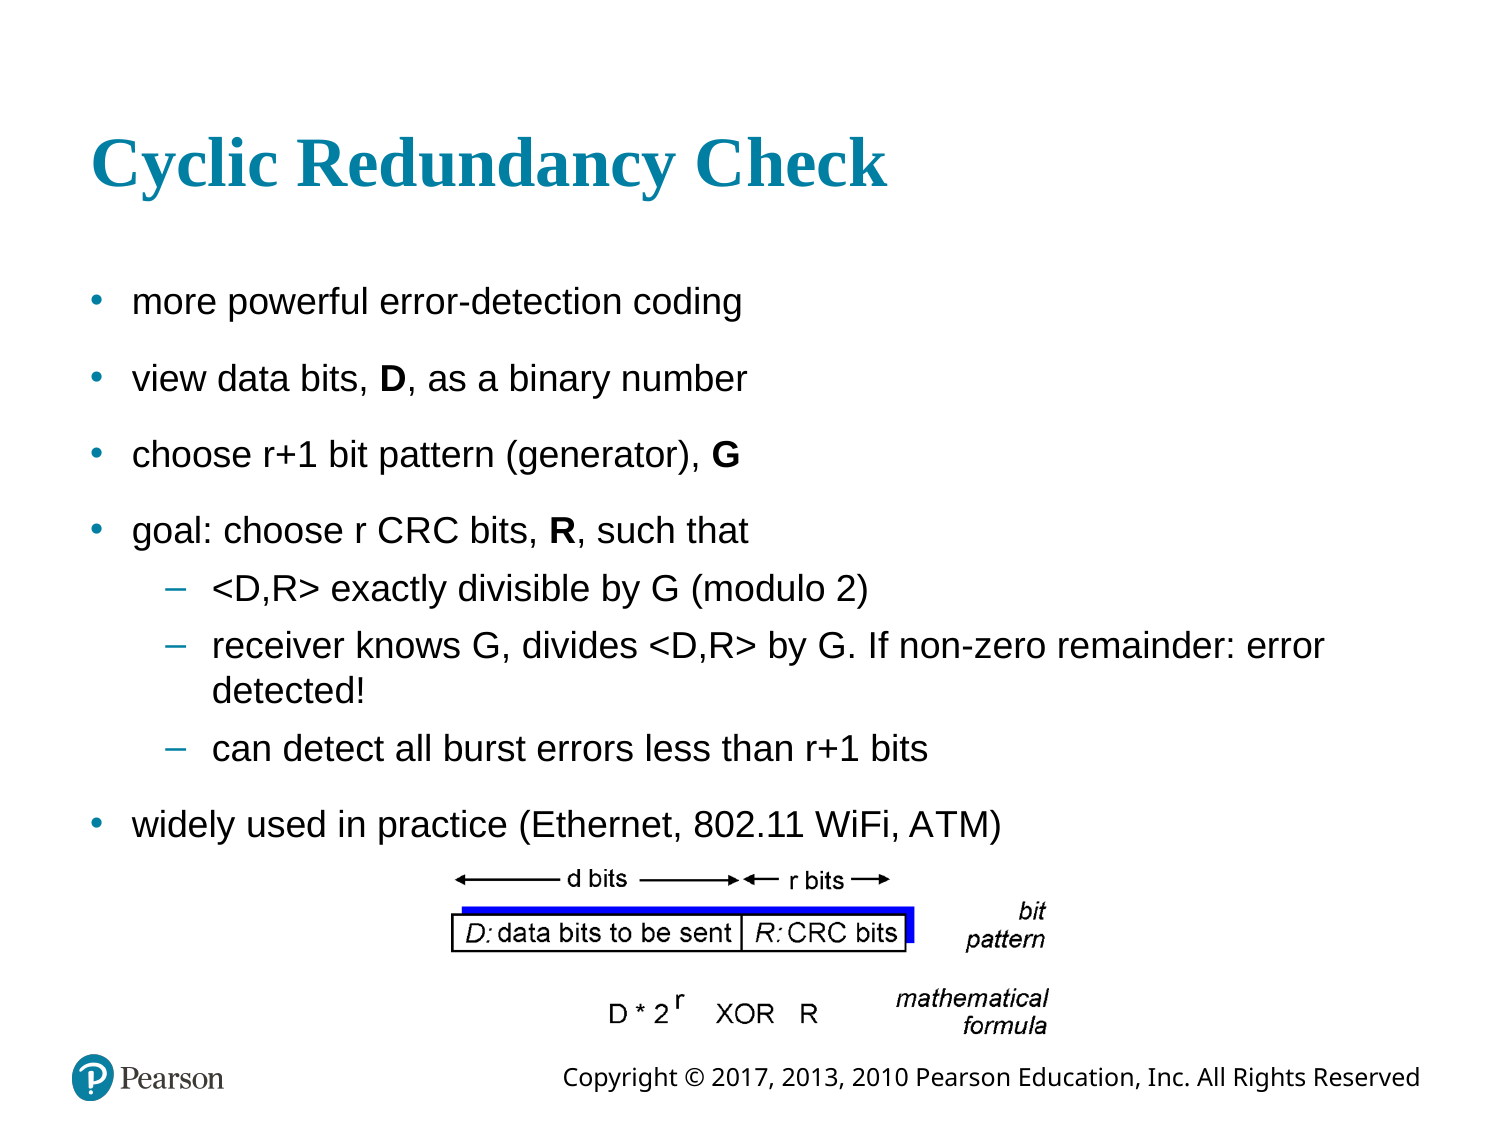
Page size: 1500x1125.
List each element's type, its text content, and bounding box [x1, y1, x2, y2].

picture [80, 1063, 106, 1088]
title Cyclic Redundancy Check [75, 35, 1425, 216]
picture [72, 1054, 88, 1070]
list more powerful error-detection coding view data bits, D, as a binary number choose r+1 bit pattern (generator), G goal: choose r C R C bits, R, such that <D,R> exactly divisible by G (modulo 2) receiver knows G, divides <D,R> by G. If non-zero remainder: error detected! can detect all burst errors less than r+1 bits widely used in practice (Ethernet, 802.11 WiFi, A T M) [75, 262, 1425, 847]
picture [451, 869, 1049, 1036]
picture [72, 1087, 83, 1101]
picture [98, 1054, 224, 1101]
